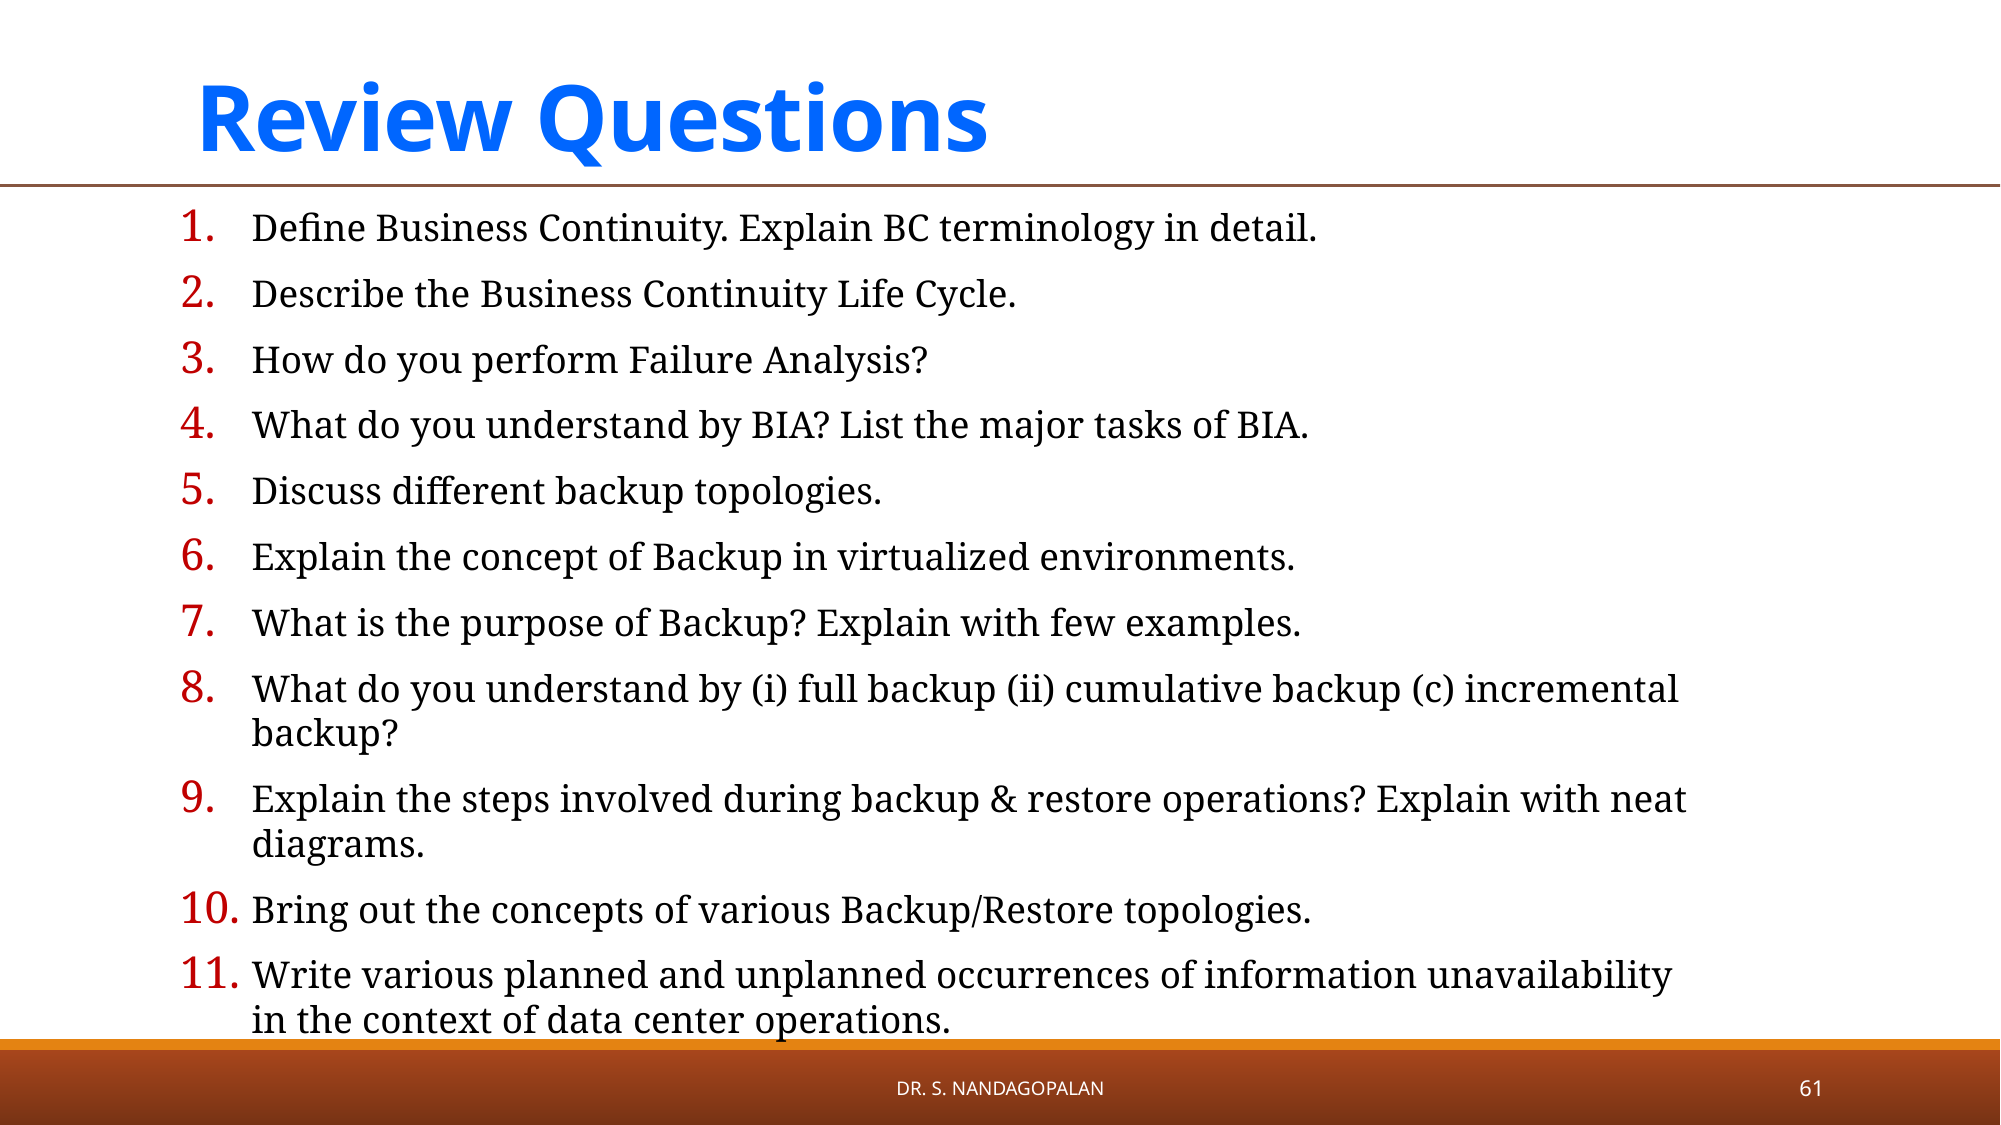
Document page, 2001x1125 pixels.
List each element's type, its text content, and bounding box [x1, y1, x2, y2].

list Define Business Continuity. Explain BC terminology in detail. Describe the Business Continuity Life Cycle. How do you perform Failure Analysis? What do you understand by BIA? List the major tasks of BIA. Discuss different backup topologies. Explain the concept of Backup in virtualized environments. What is the purpose of Backup? Explain with few examples. What do you understand by (i) full backup (ii) cumulative backup (c) incremental backup? Explain the steps involved during backup & restore operations? Explain with neat diagrams. Bring out the concepts of various Backup/Restore topologies. Write various planned and unplanned occurrences of information unavailability in the context of data center operations. [180, 196, 1691, 1060]
title Review Questions [180, 47, 1691, 178]
footer Dr. S. Nandagopalan [604, 1059, 1396, 1120]
slide_number 61 [1624, 1059, 1840, 1120]
